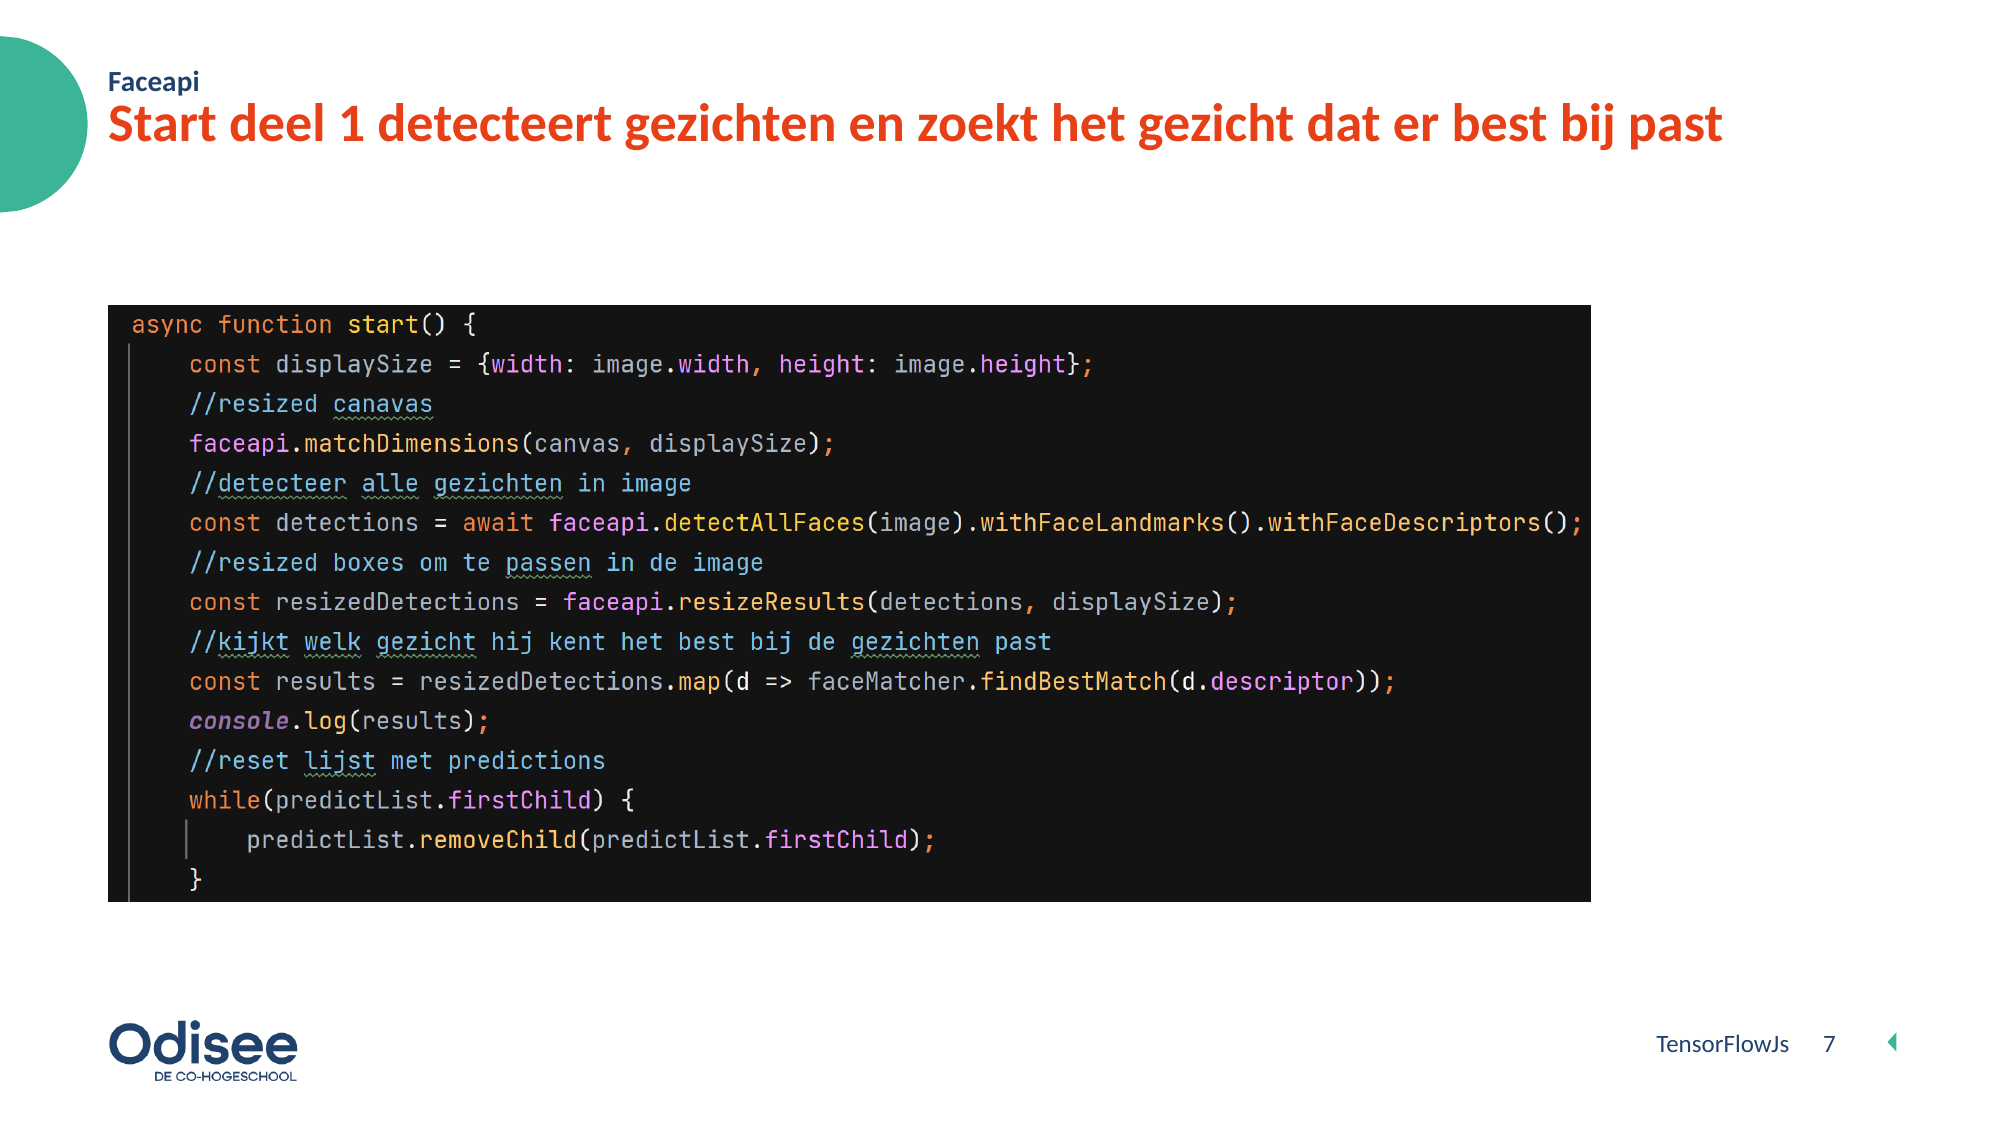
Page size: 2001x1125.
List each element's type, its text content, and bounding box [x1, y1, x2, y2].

list Faceapi [108, 37, 701, 98]
picture [107, 305, 1591, 902]
footer TensorFlowJs [366, 1027, 1790, 1088]
slide_number 7 [1823, 1027, 1871, 1088]
title Start deel 1 detecteert gezichten en zoekt het gezicht dat er best bij past [108, 100, 1893, 213]
picture [108, 1020, 298, 1081]
